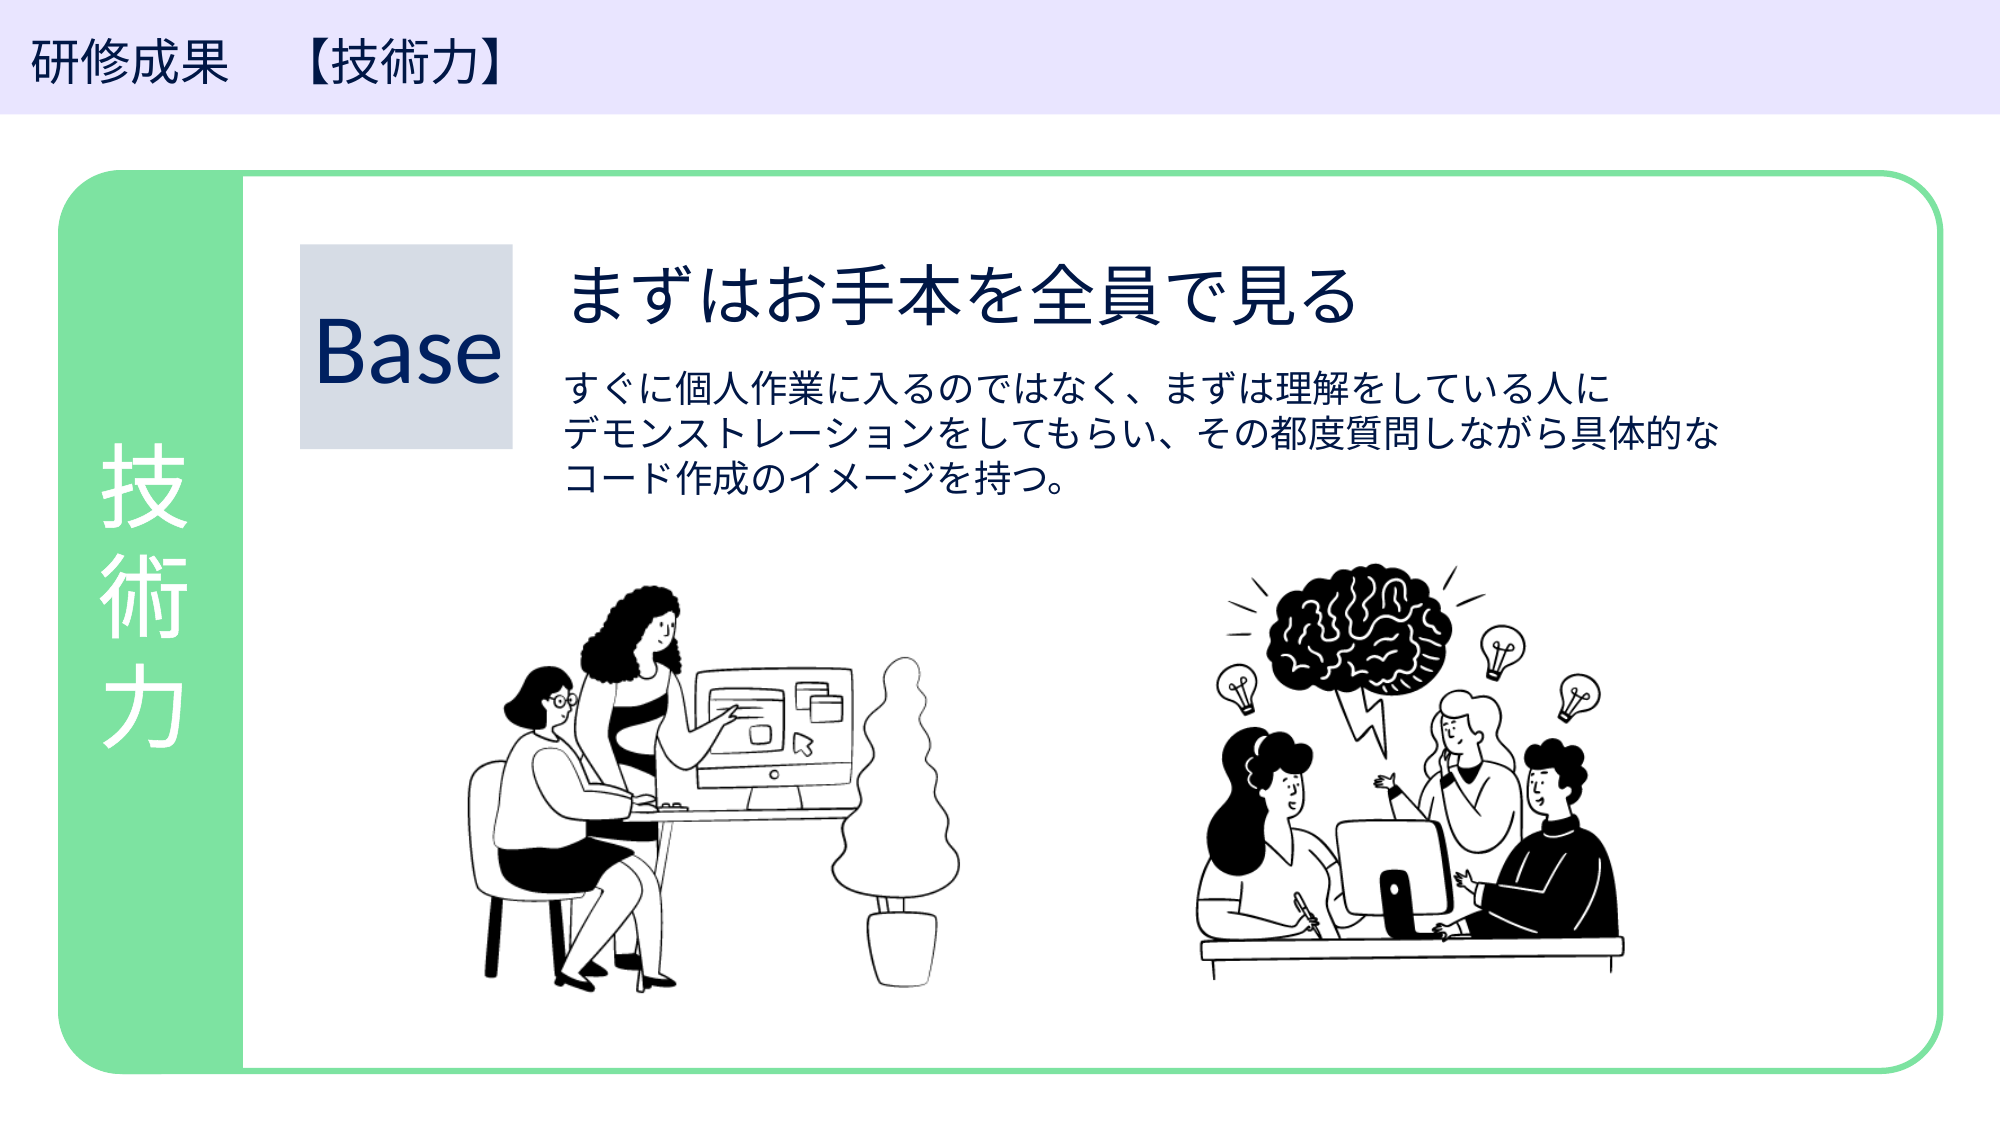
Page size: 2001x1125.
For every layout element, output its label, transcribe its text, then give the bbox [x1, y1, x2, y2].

text_box まずはお手本を全員で見る [574, 246, 1384, 341]
picture [1185, 547, 1636, 997]
text_box [0, 0, 2000, 115]
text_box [298, 244, 574, 450]
text_box 技術力 [83, 421, 223, 767]
text_box [243, 172, 1942, 1072]
text_box すぐに個人作業に入るのではなく、まずは理解をしている人に デモンストレーションをしてもらい、その都度質問しながら具体的なコード作成のイメージを持つ。 [547, 357, 1748, 508]
text_box 研修成果 【技術力】 [16, 23, 548, 99]
picture [455, 530, 973, 1049]
text_box [160, 172, 243, 1072]
text_box [60, 172, 160, 1072]
